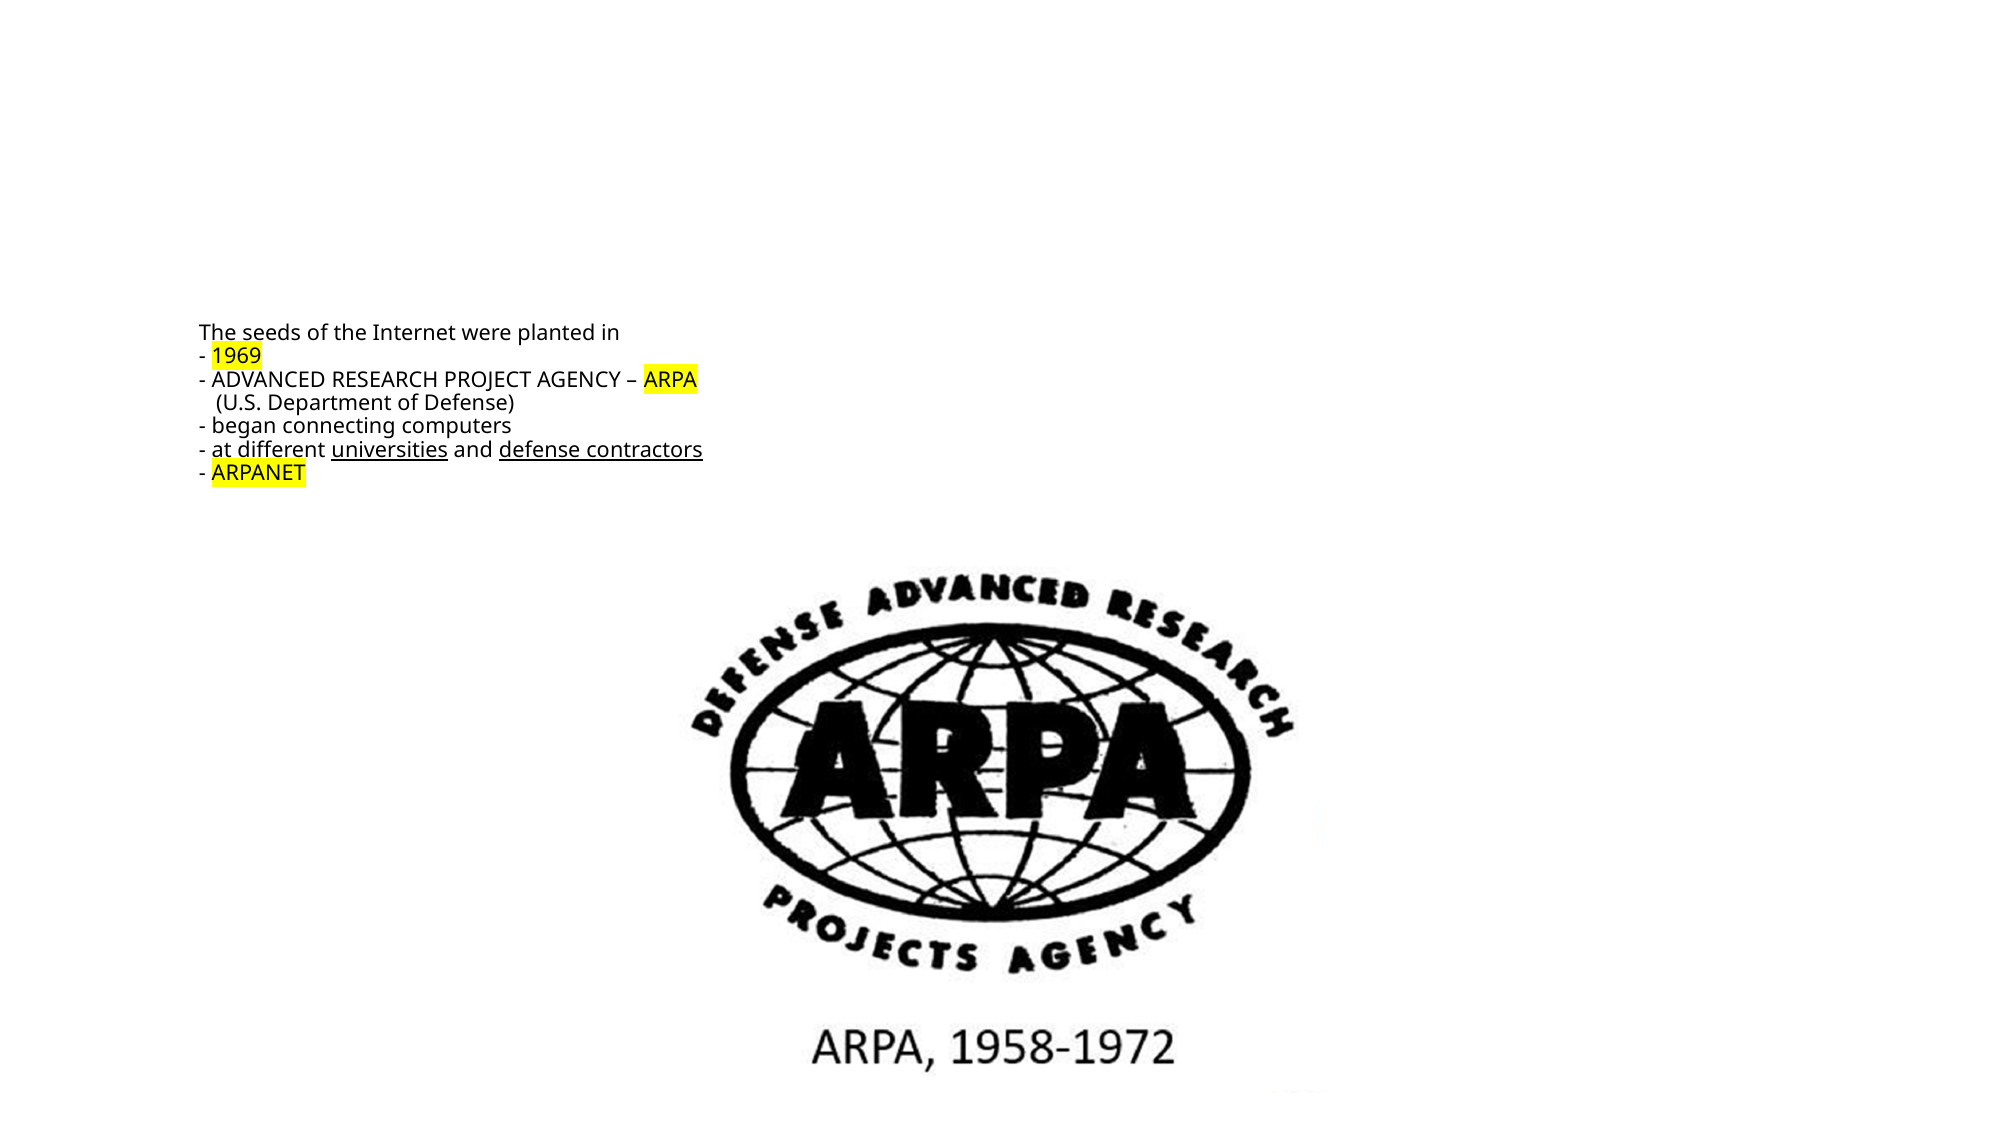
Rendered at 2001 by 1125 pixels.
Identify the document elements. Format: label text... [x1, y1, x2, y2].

picture [666, 540, 1325, 1093]
title The seeds of the Internet were planted in - 1969 - ADVANCED RESEARCH PROJECT AGENCY – ARPA (U.S. Department of Defense) - began connecting computers - at different universities and defense contractors - ARPANET [183, 310, 1817, 588]
